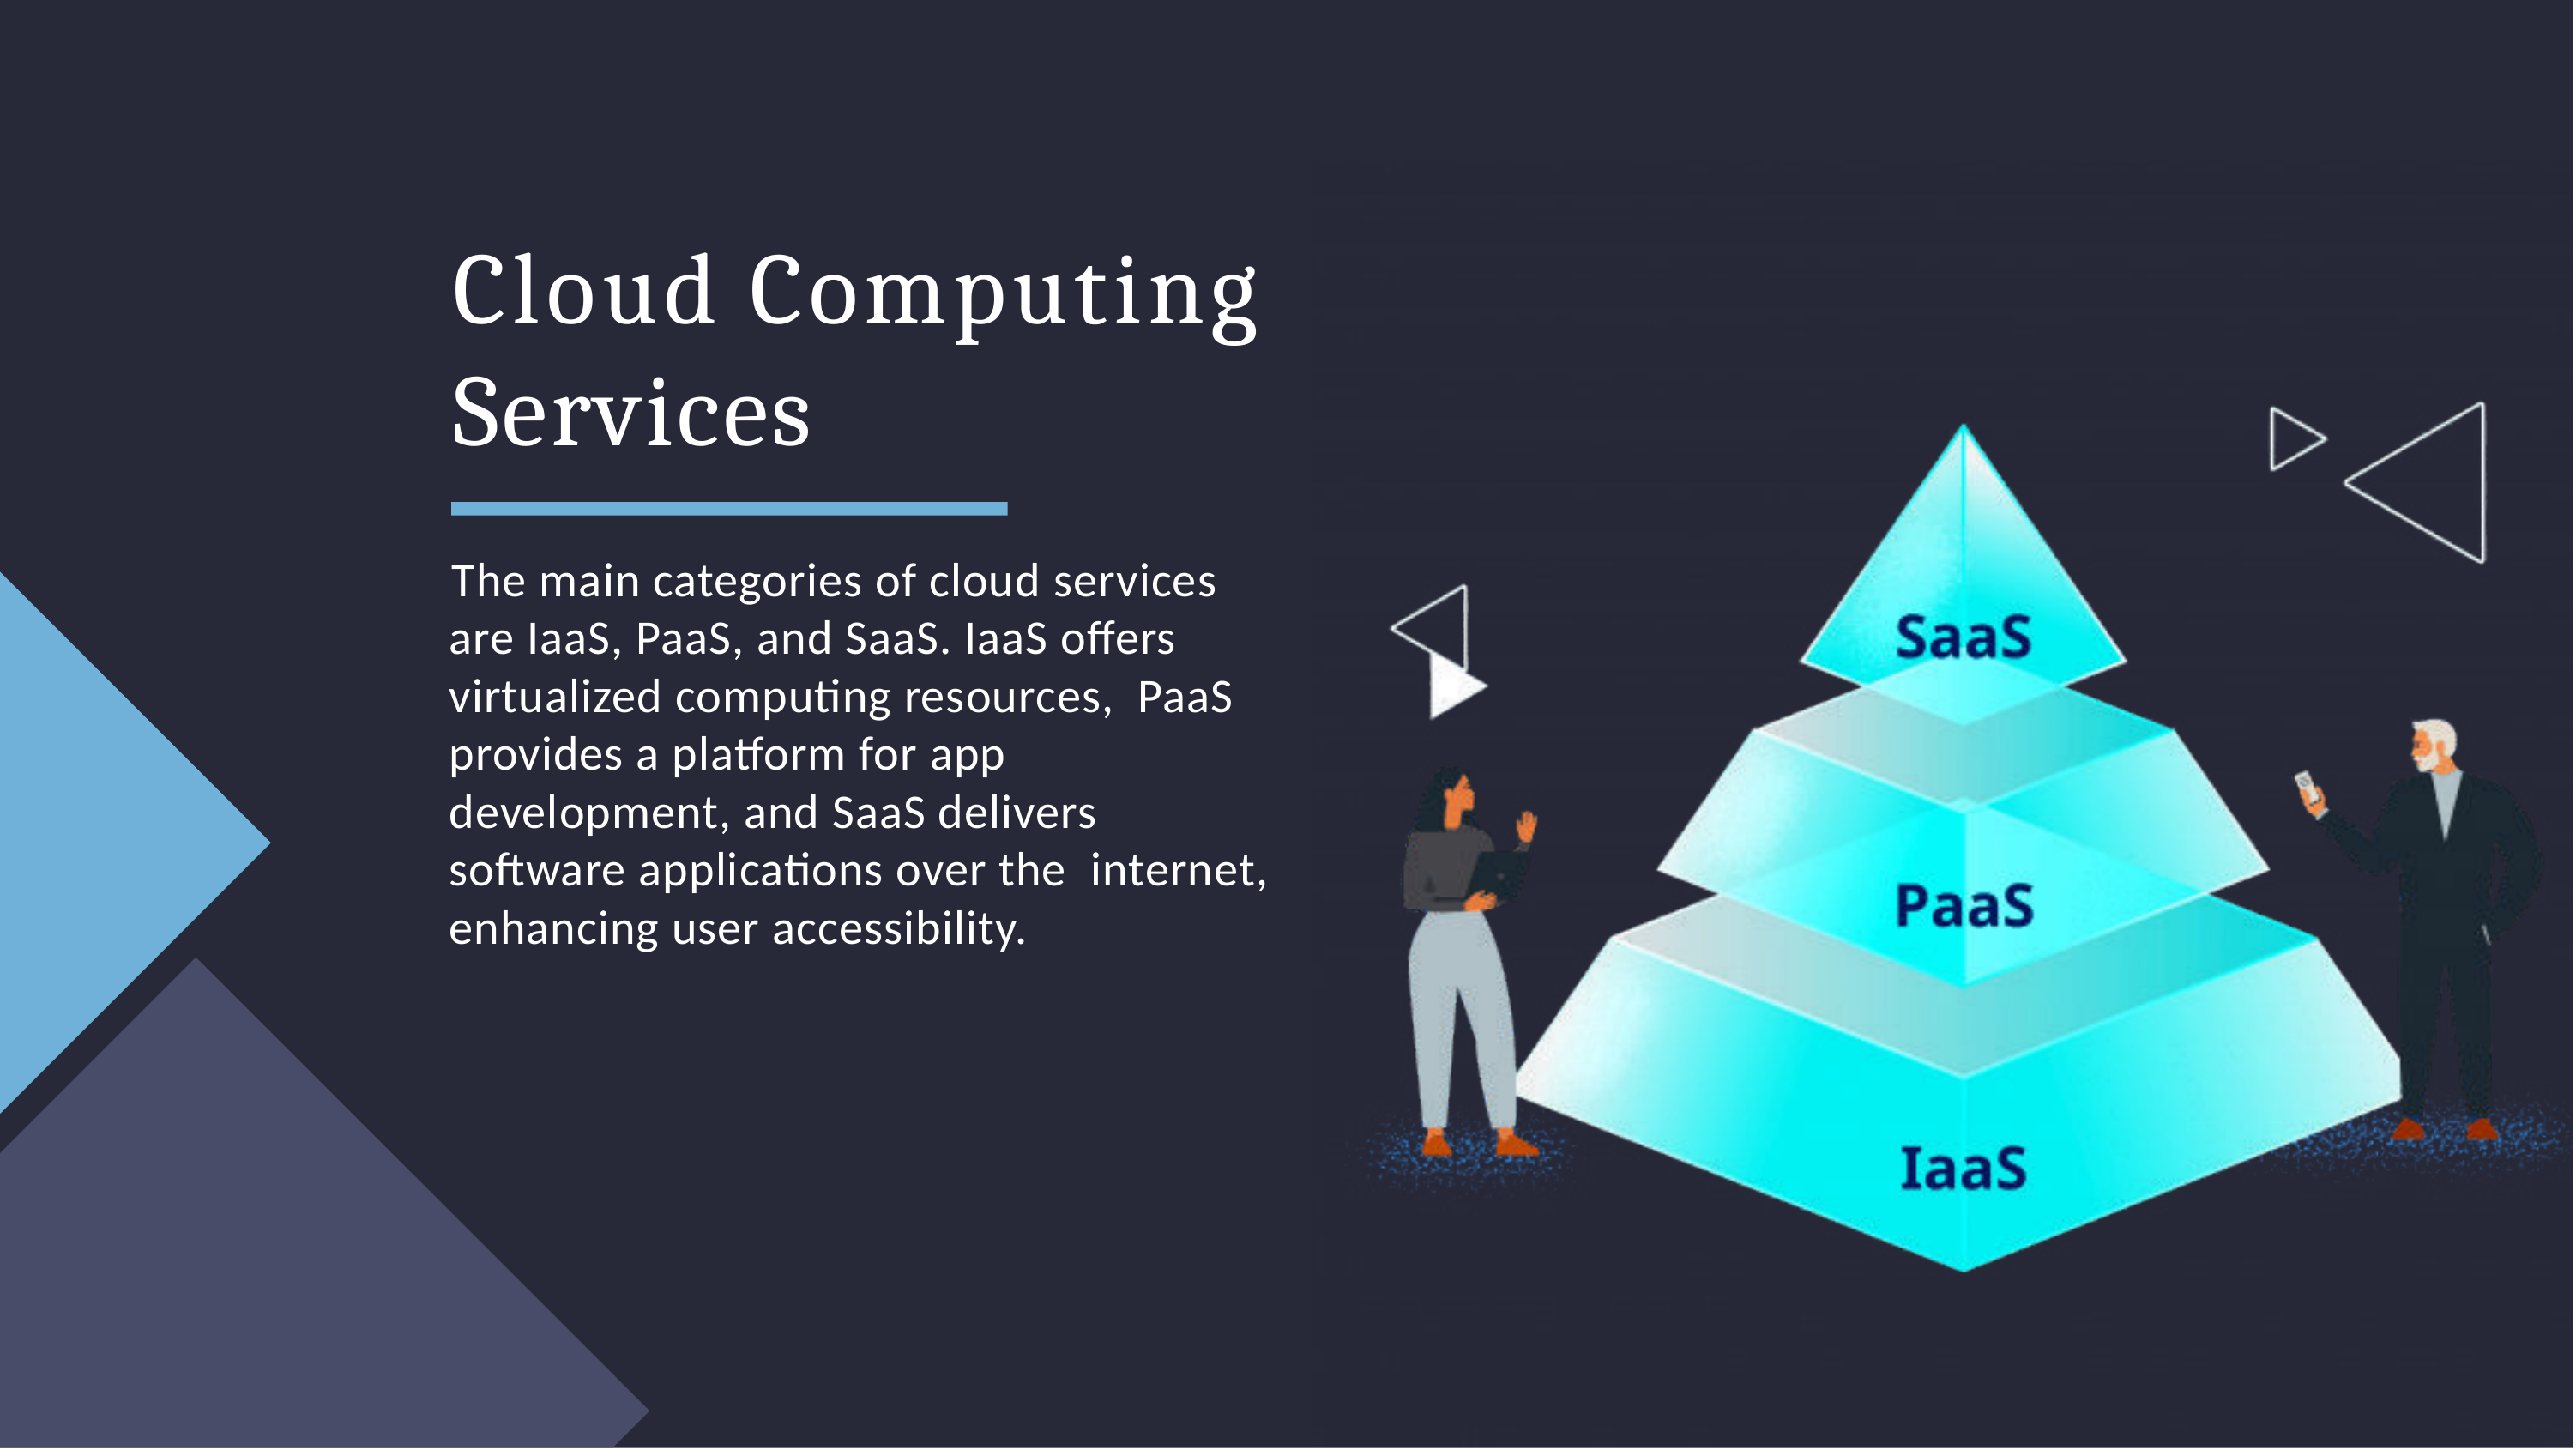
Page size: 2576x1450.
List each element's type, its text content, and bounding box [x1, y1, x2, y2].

text_box The main categories of cloud services are IaaS, PaaS, and SaaS. IaaS oﬀers virtualized computing resources, PaaS provides a platform for app development, and SaaS delivers software applications over the internet, enhancing user accessibility. [447, 546, 1294, 954]
title Cloud Computing Services [451, 220, 1306, 467]
picture [1311, 160, 2574, 1448]
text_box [0, 571, 650, 1448]
text_box [451, 502, 1008, 516]
